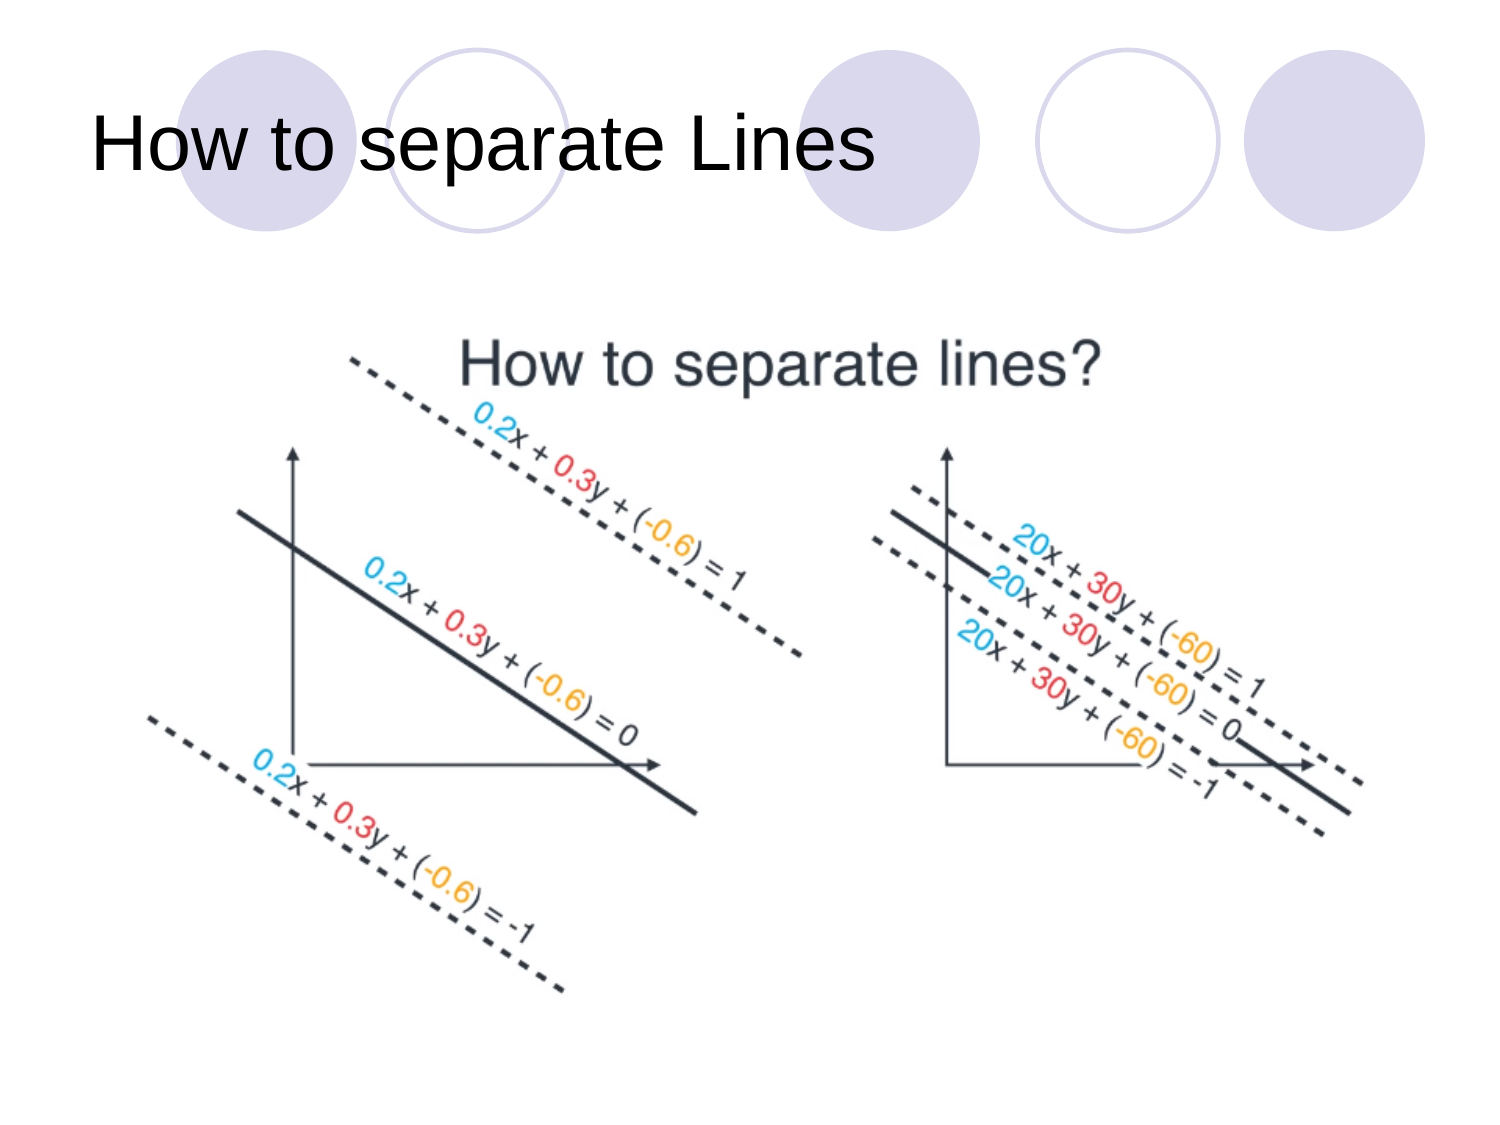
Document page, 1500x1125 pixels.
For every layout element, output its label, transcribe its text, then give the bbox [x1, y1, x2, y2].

title How to separate Lines [74, 44, 1426, 233]
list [124, 264, 1376, 1004]
